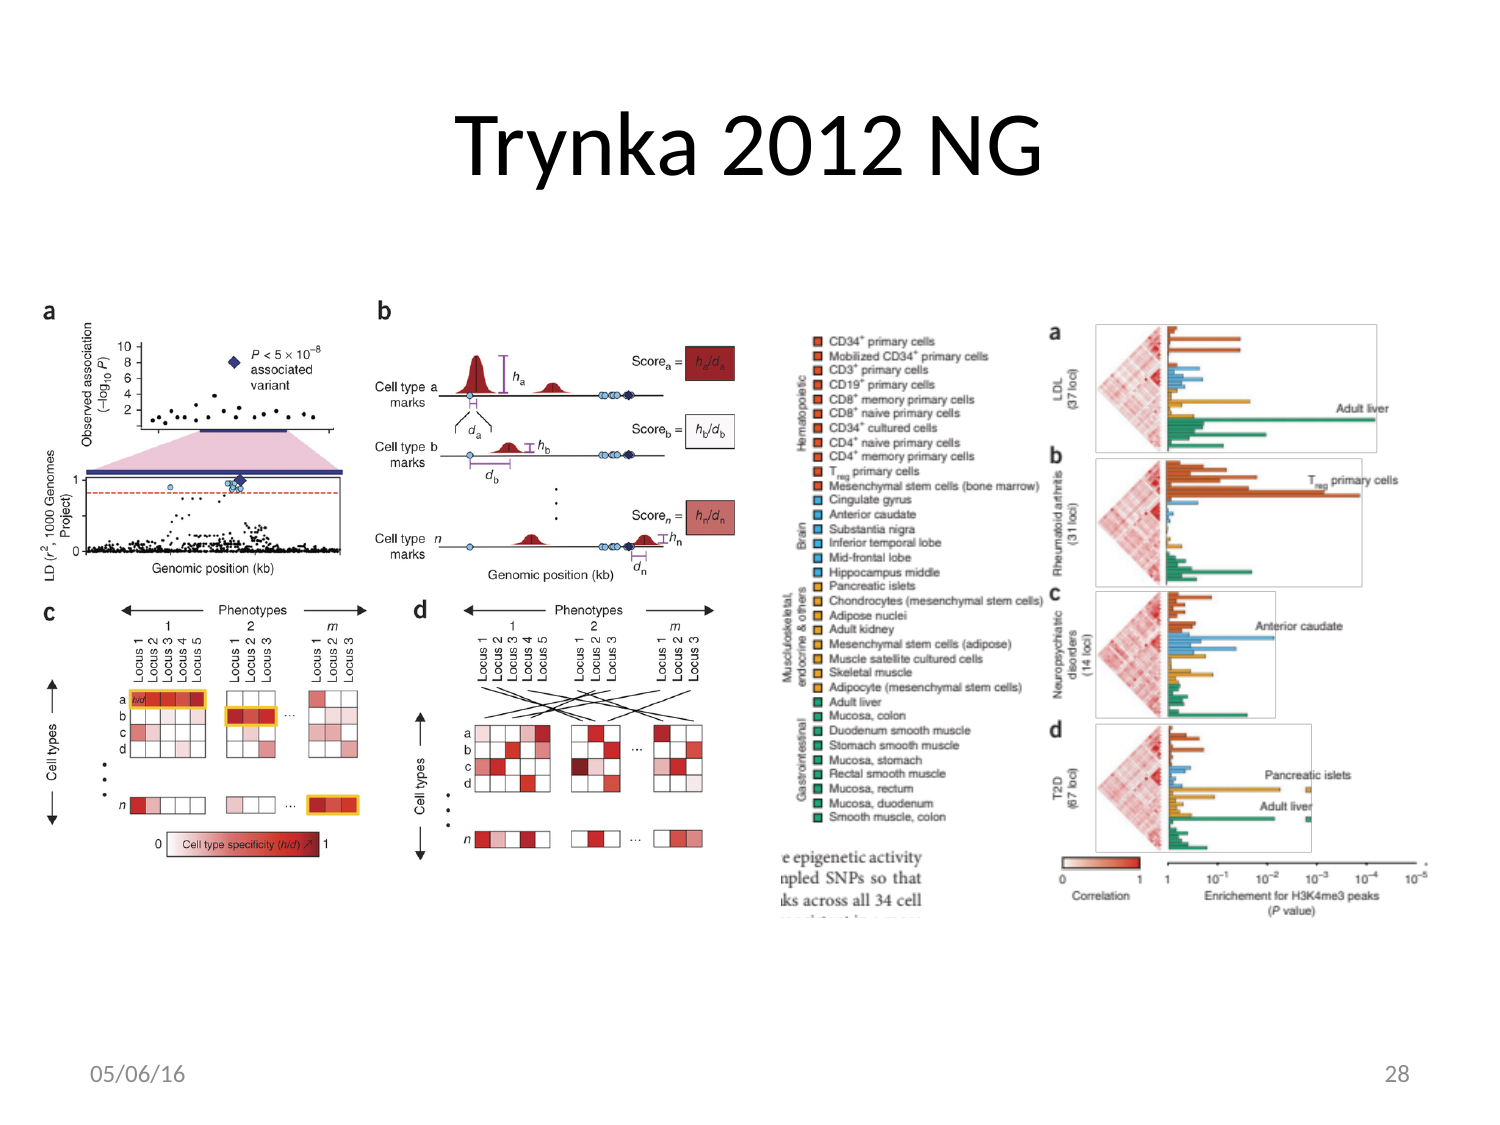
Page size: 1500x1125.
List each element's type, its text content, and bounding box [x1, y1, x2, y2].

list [780, 245, 1444, 989]
title Trynka 2012 NG [75, 45, 1425, 233]
picture [39, 300, 735, 860]
